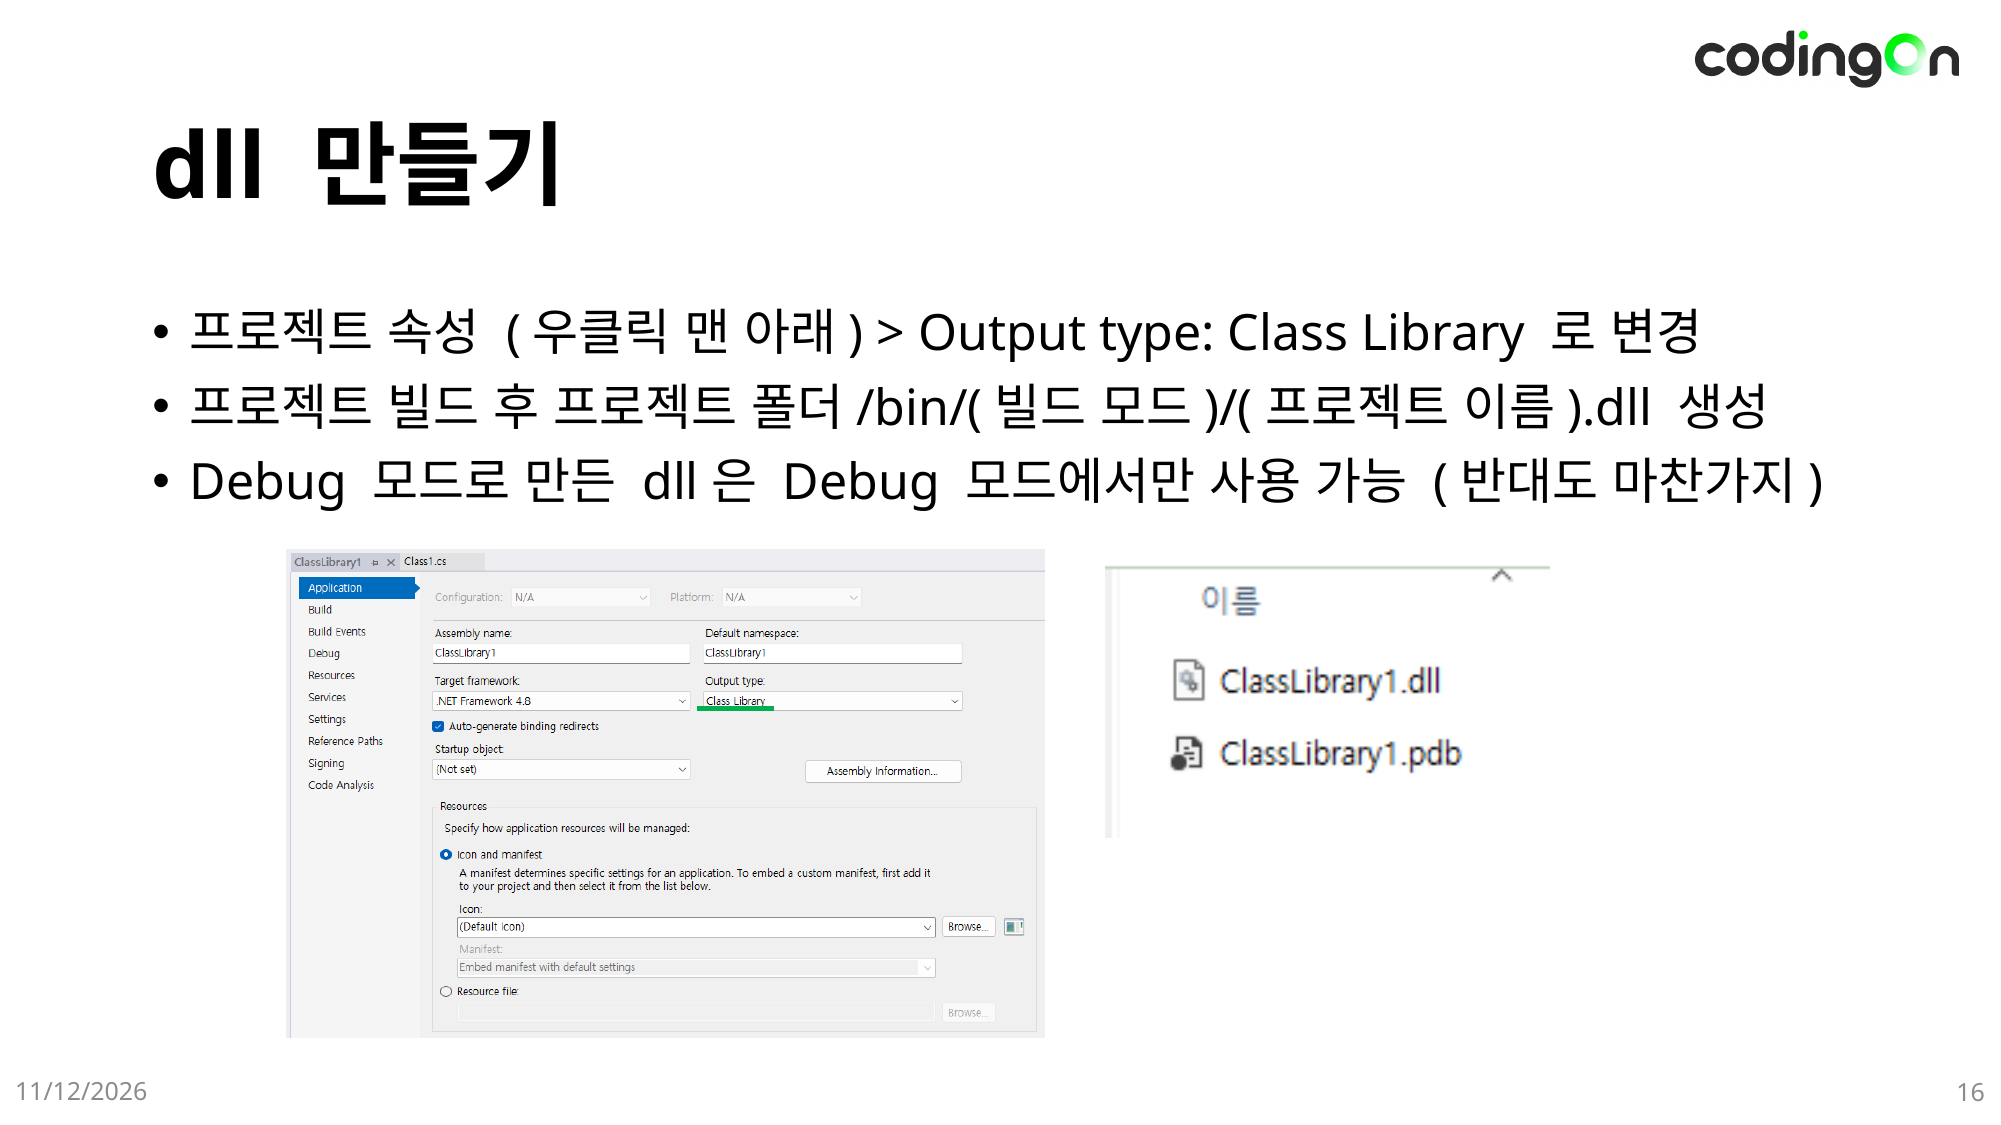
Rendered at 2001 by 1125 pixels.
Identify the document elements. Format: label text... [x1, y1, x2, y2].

picture [286, 549, 1045, 1038]
title dll 만들기 [137, 59, 1863, 278]
slide_number 16 [1550, 1063, 2000, 1124]
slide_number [0, 1062, 450, 1123]
picture [1105, 562, 1550, 838]
list 프로젝트 속성 (우클릭 맨 아래) > Output type: Class Library 로 변경 프로젝트 빌드 후 프로젝트 폴더/bin/(빌드 모드)/(프로젝트 이름).dll 생성 Debug 모드로 만든 dll은 Debug 모드에서만 사용 가능 (반대도 마찬가지) [137, 299, 1863, 1014]
picture [1695, 30, 1959, 88]
